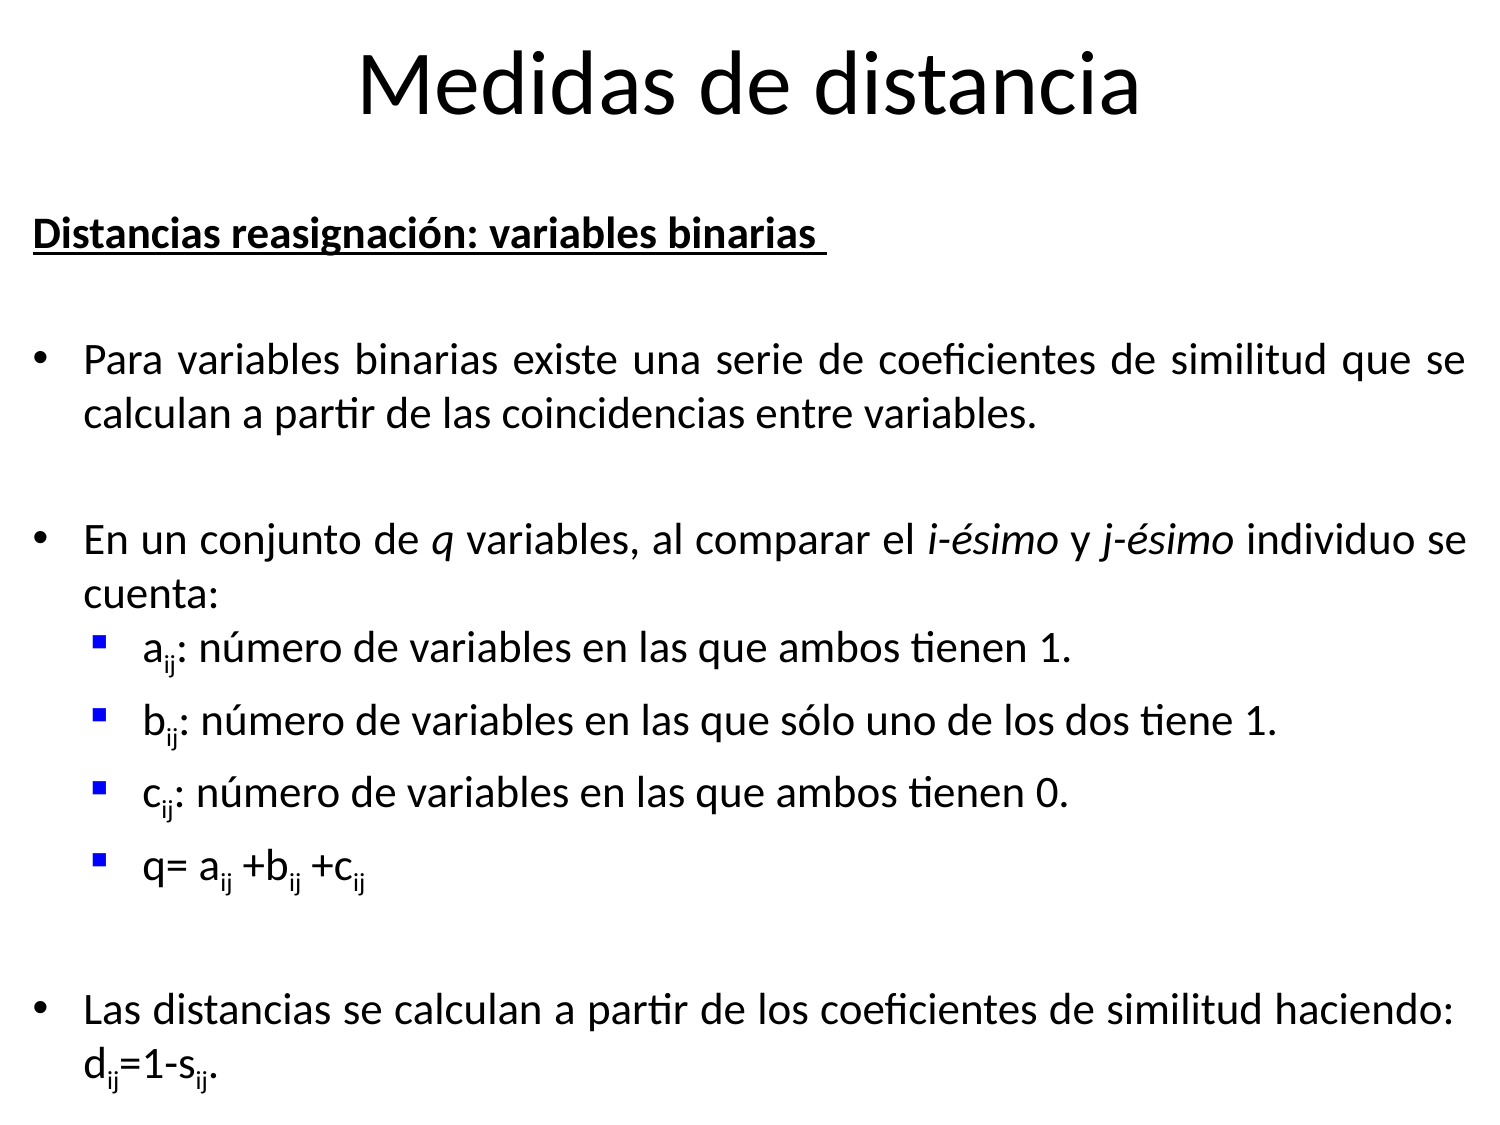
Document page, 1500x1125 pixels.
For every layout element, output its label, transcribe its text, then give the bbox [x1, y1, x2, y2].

list Distancias reasignación: variables binarias Para variables binarias existe una serie de coeficientes de similitud que se calculan a partir de las coincidencias entre variables. En un conjunto de q variables, al comparar el i-ésimo y j-ésimo individuo se cuenta: aij: número de variables en las que ambos tienen 1. bij: número de variables en las que sólo uno de los dos tiene 1. cij: número de variables en las que ambos tienen 0. q= aij +bij +cij Las distancias se calculan a partir de los coeficientes de similitud haciendo: dij=1-sij. [17, 196, 1483, 1106]
title Medidas de distancia [17, 7, 1483, 149]
